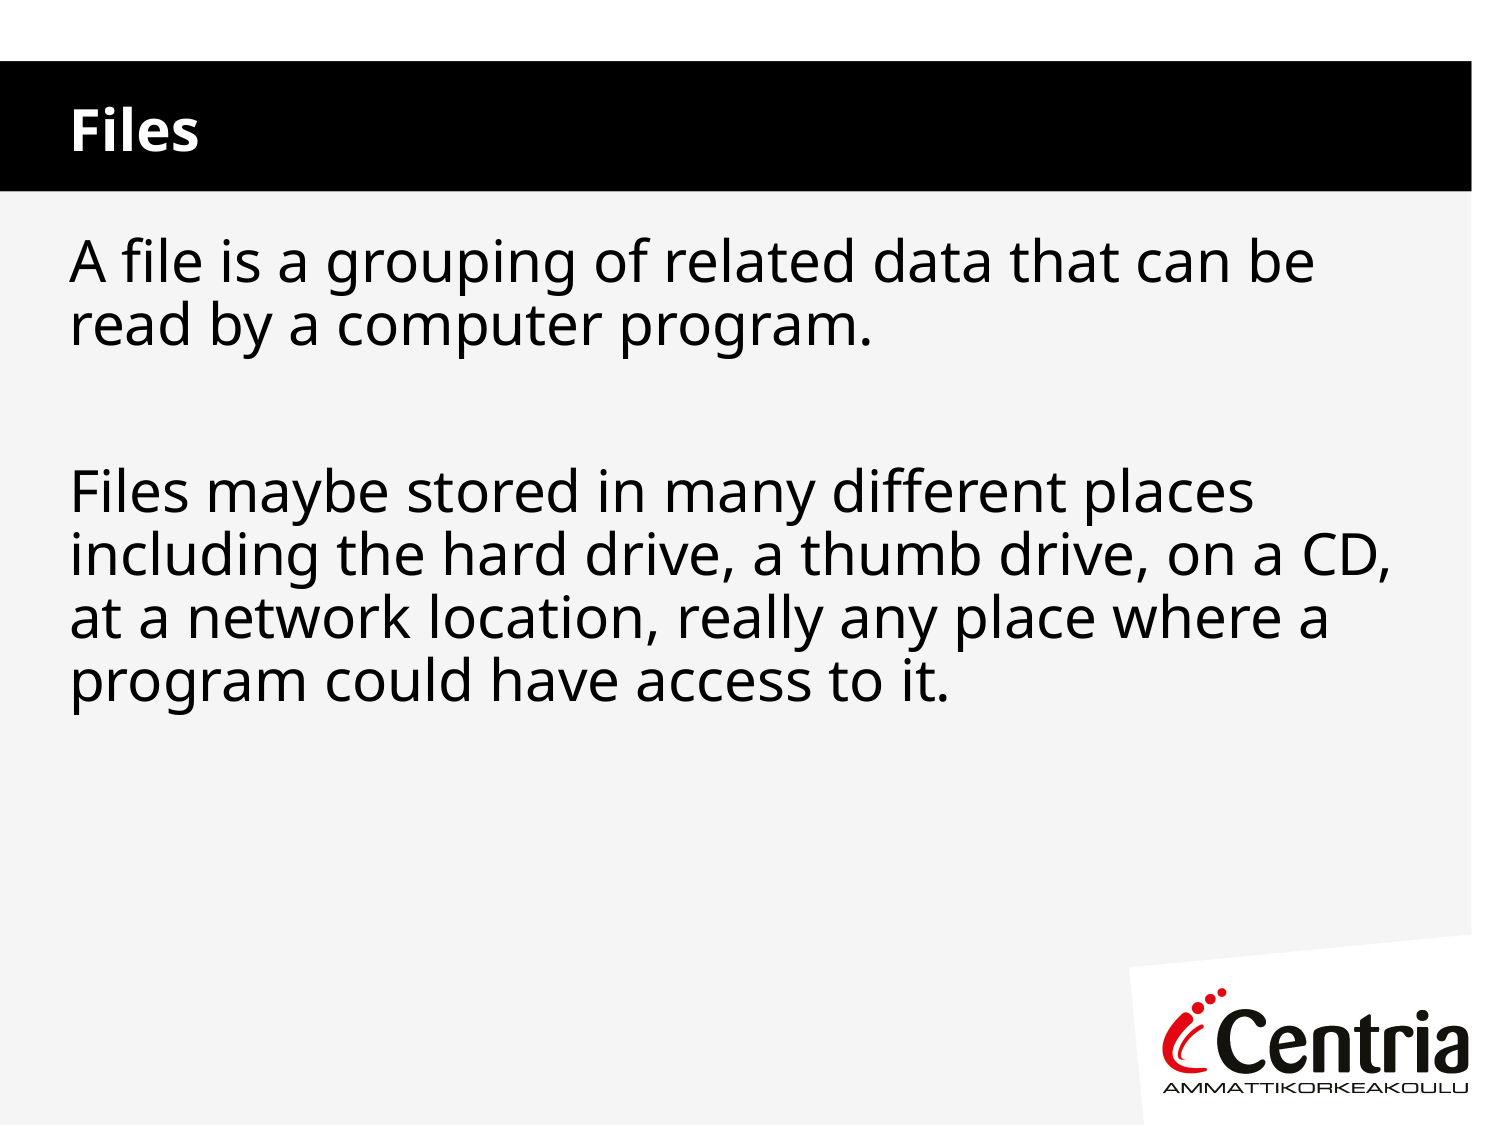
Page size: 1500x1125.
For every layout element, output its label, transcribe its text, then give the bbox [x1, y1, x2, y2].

text_box Files [54, 65, 1462, 172]
picture [0, 0, 1500, 1125]
list A file is a grouping of related data that can be read by a computer program. Files maybe stored in many different places including the hard drive, a thumb drive, on a CD, at a network location, really any place where a program could have access to it. [54, 224, 1410, 1067]
